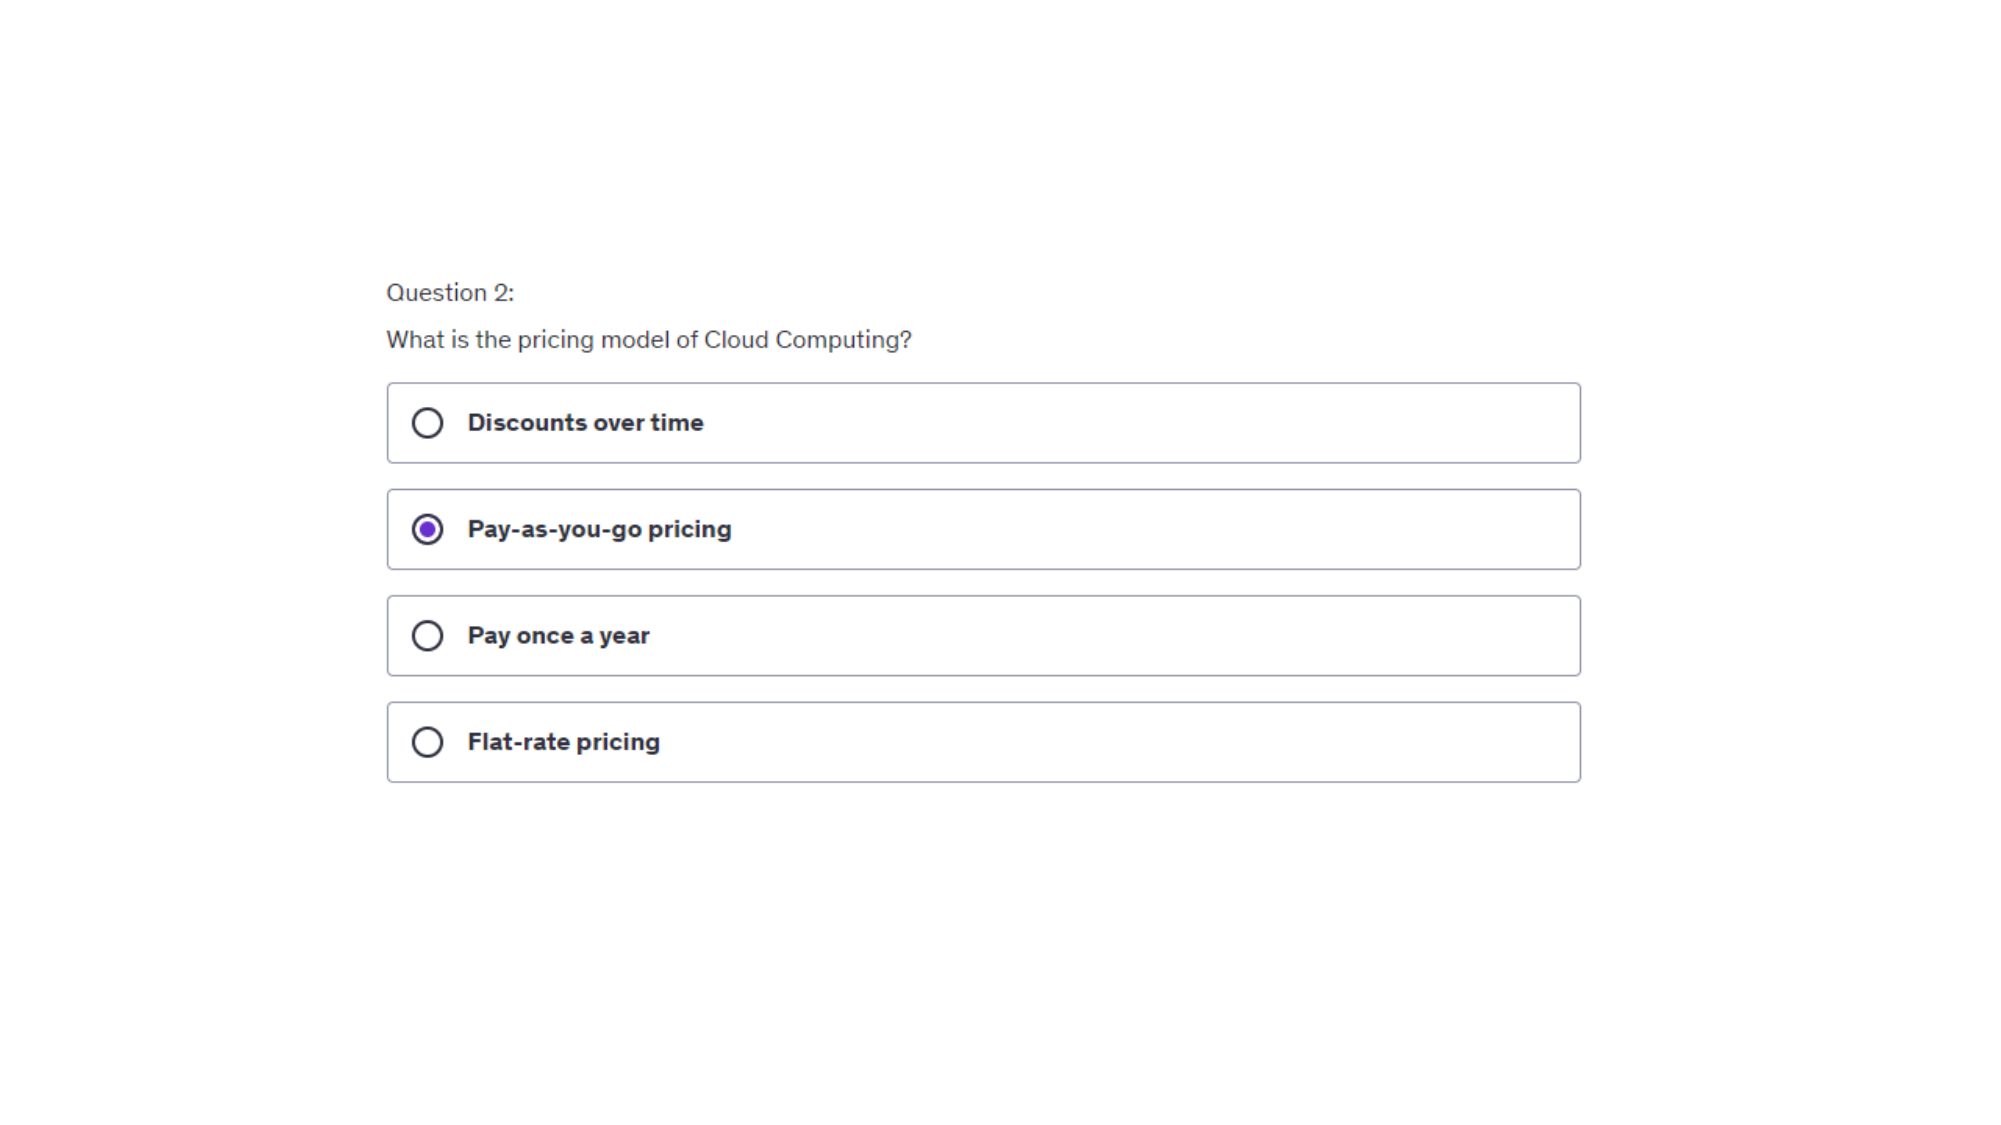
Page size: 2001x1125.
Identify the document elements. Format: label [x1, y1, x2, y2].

picture [320, 248, 1680, 877]
